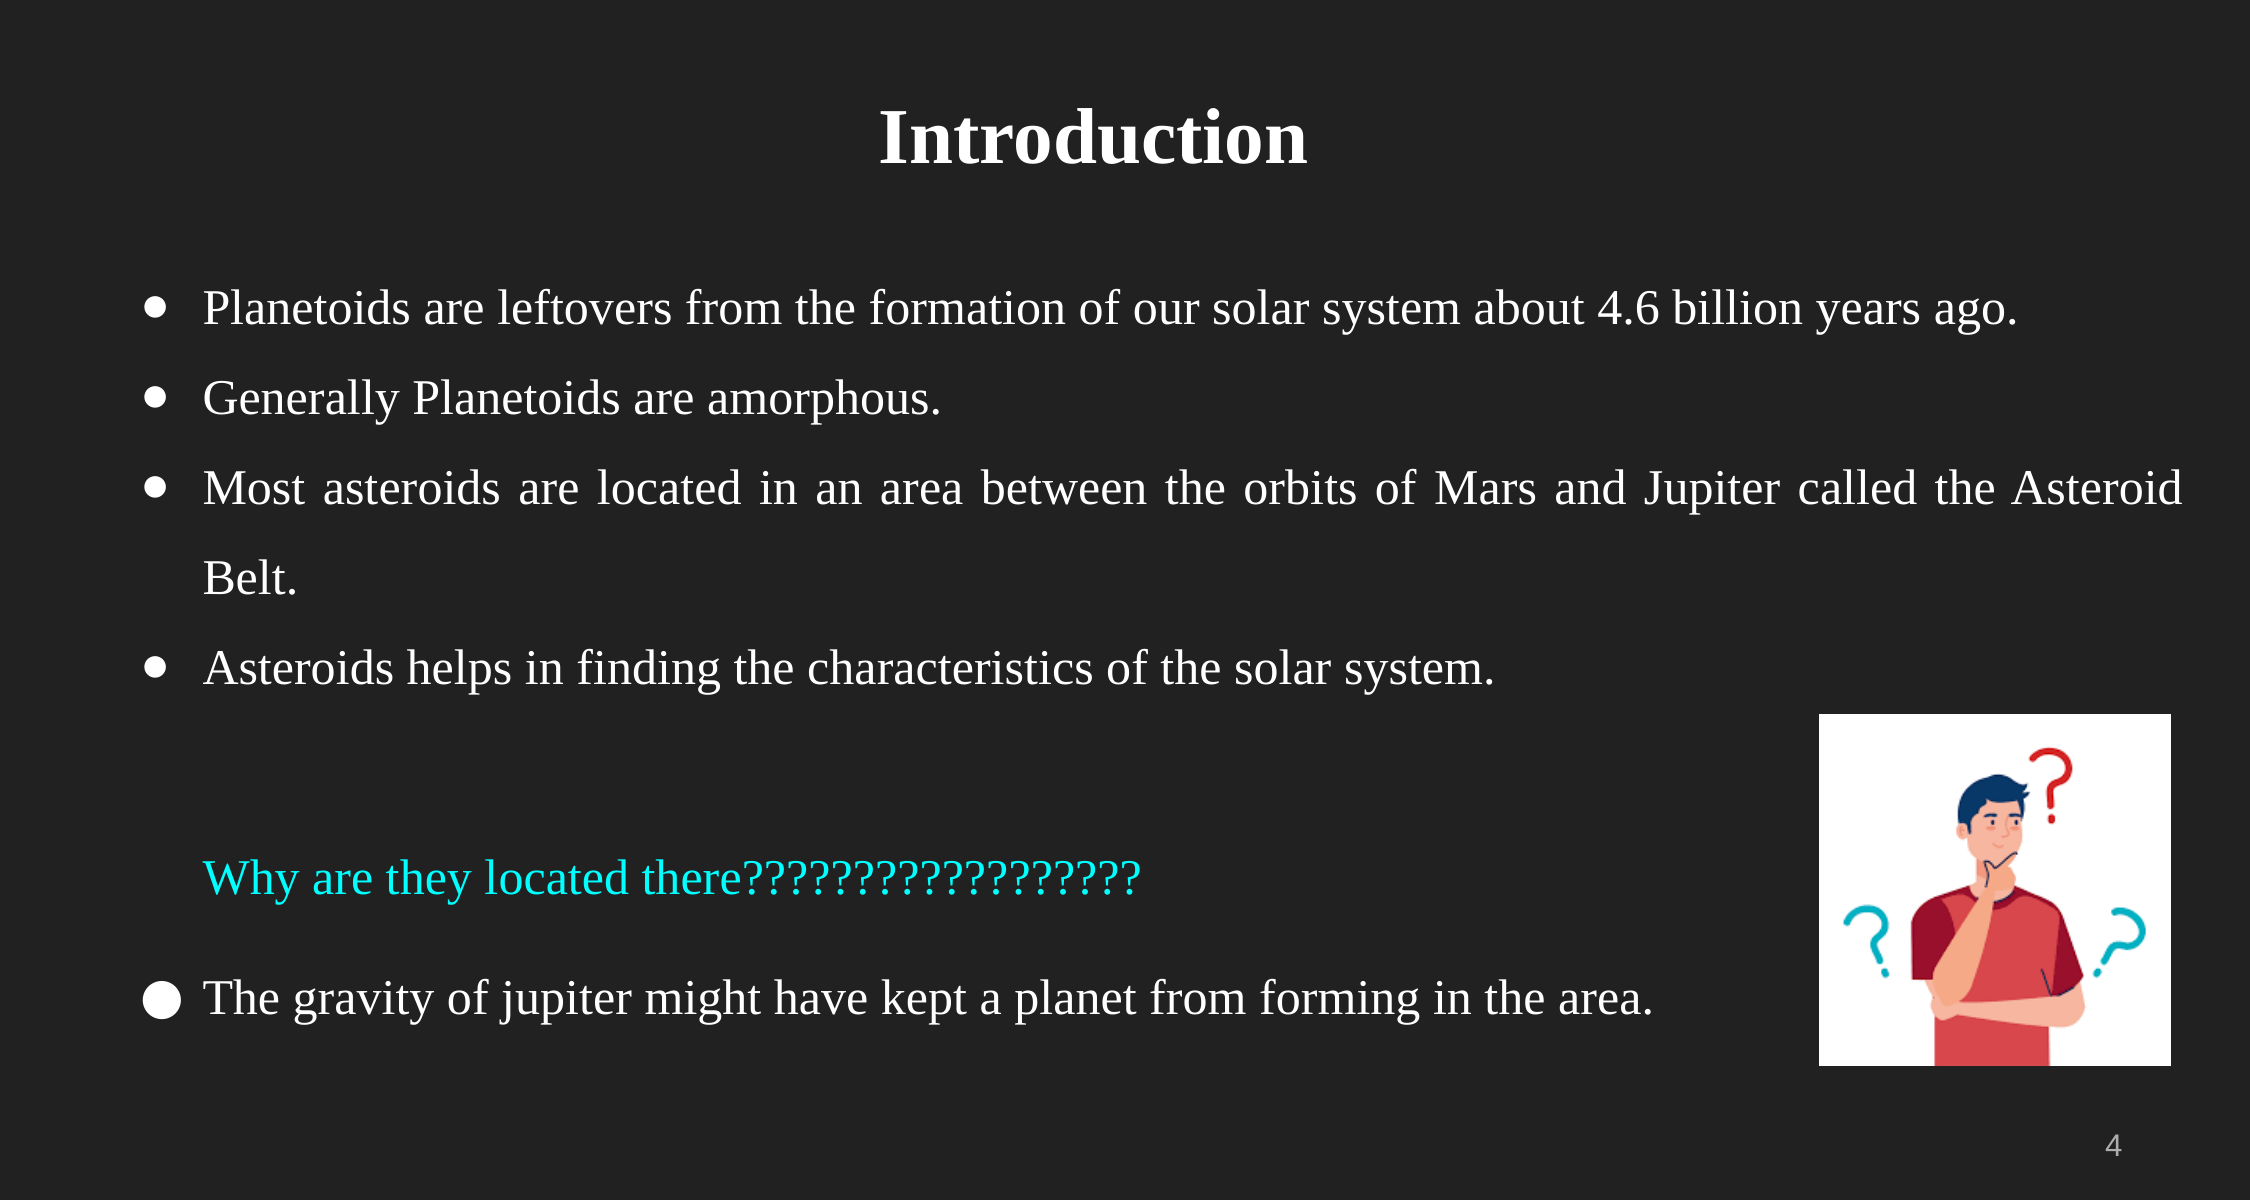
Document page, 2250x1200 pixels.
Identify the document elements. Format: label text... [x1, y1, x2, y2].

list Planetoids are leftovers from the formation of our solar system about 4.6 billion years ago. Generally Planetoids are amorphous. Most asteroids are located in an area between the orbits of Mars and Jupiter called the Asteroid Belt. Asteroids helps in finding the characteristics of the solar system. Why are they located there?????????????????? The gravity of jupiter might have kept a planet from forming in the area. [112, 236, 2200, 1107]
picture [1818, 713, 2171, 1066]
slide_number ‹#› [1612, 1112, 2138, 1177]
title Introduction [50, 31, 2138, 232]
